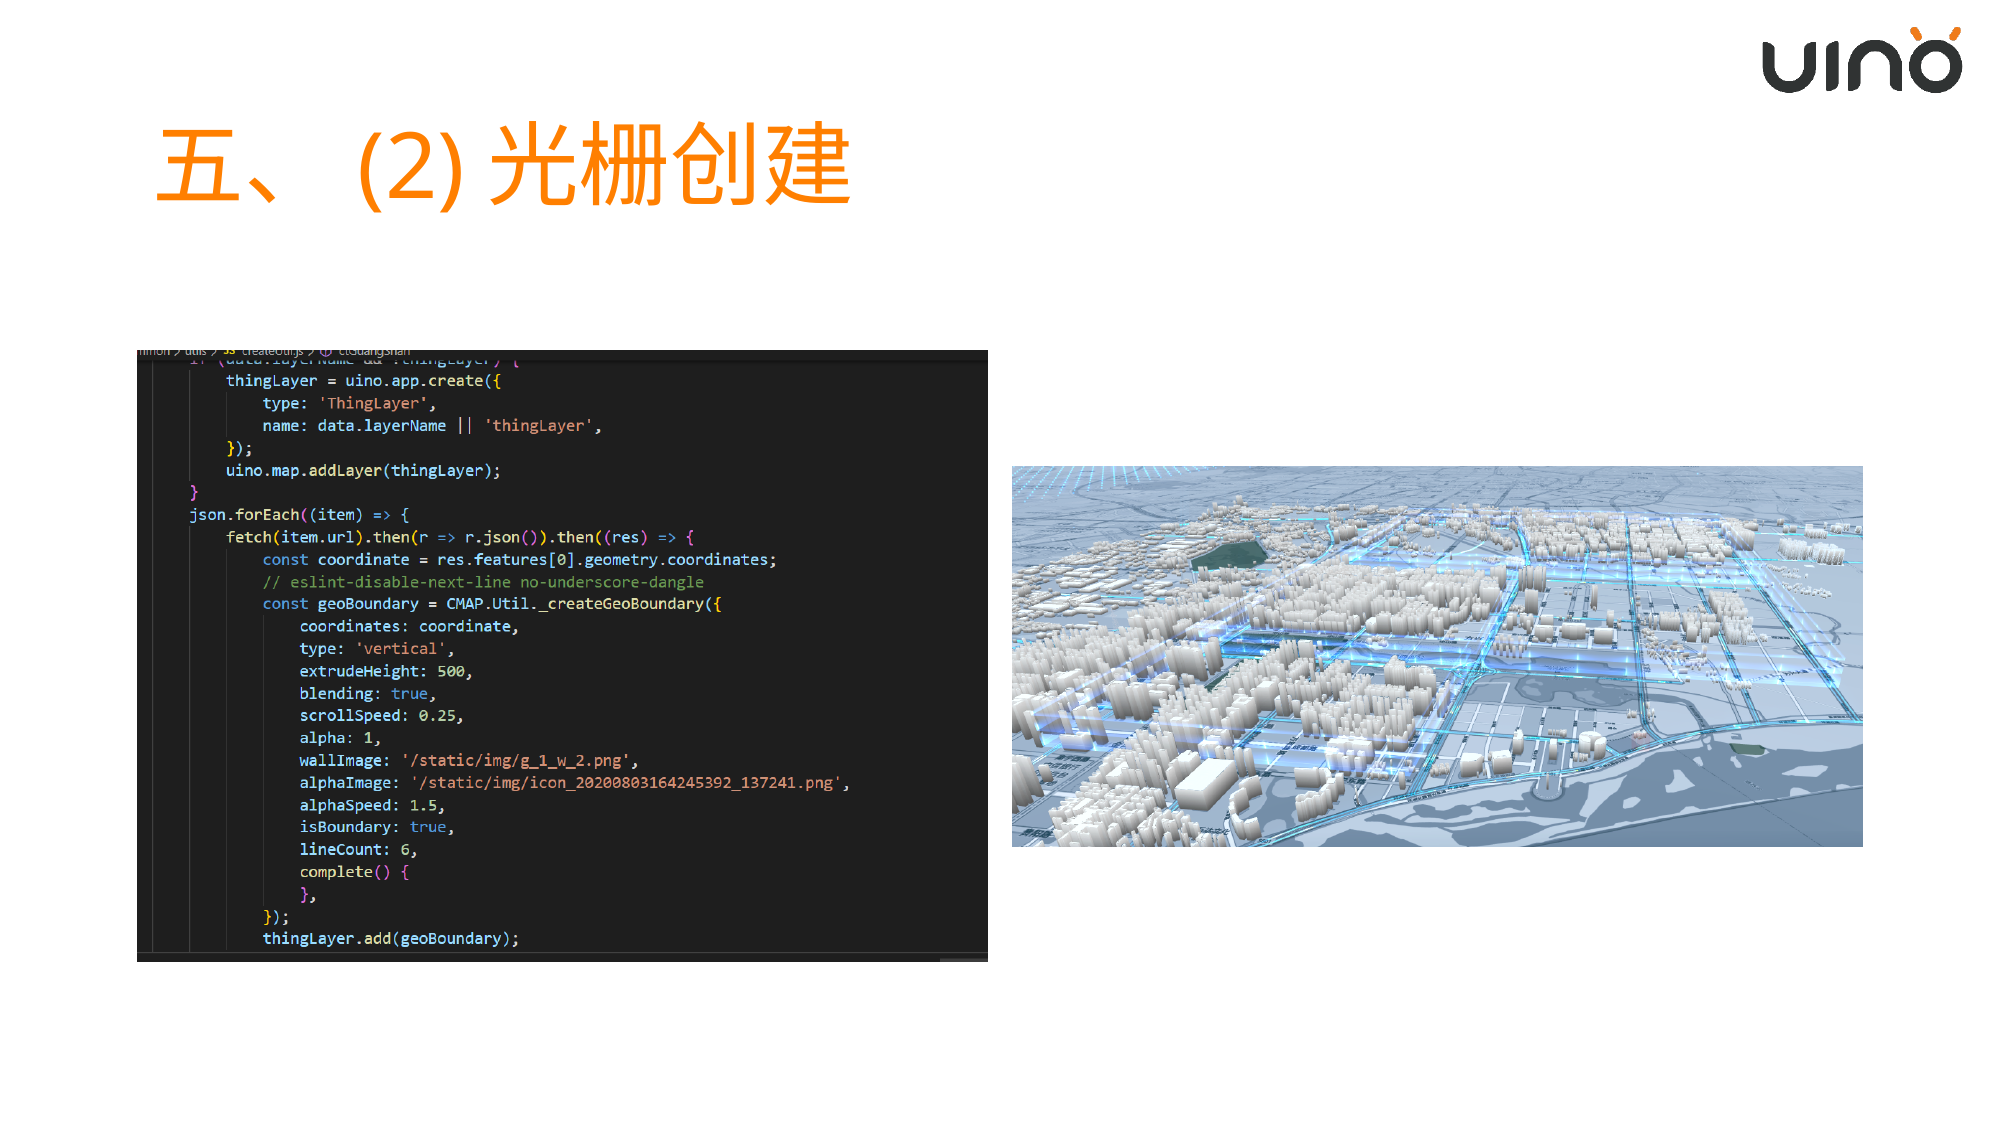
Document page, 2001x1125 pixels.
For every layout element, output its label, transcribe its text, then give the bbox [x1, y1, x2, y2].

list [137, 350, 988, 962]
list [1012, 466, 1863, 847]
picture [1748, 0, 1976, 133]
title 五、(2)光栅创建 [137, 59, 1863, 278]
